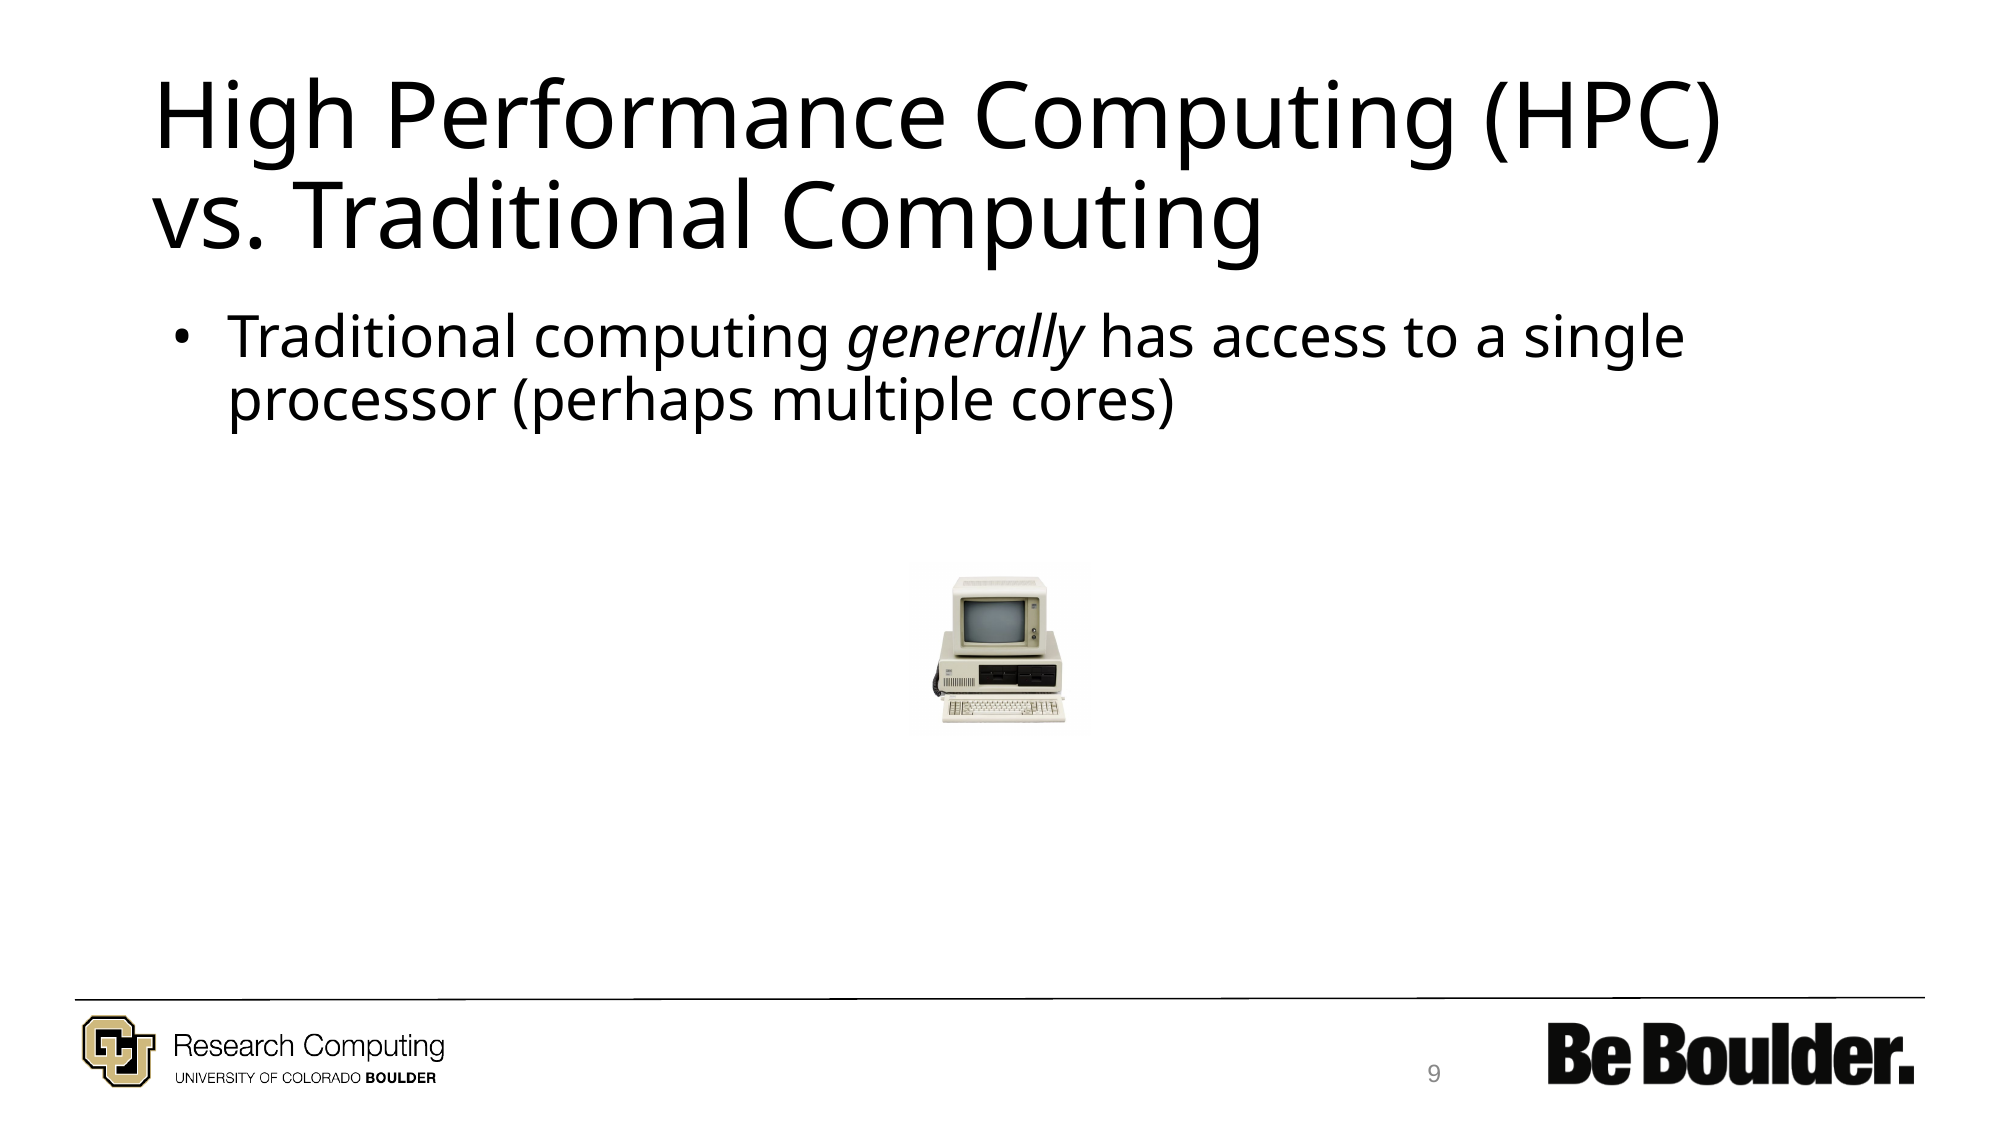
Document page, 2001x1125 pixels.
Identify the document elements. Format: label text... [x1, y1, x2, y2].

picture [909, 562, 1091, 736]
picture [1524, 1015, 1938, 1088]
list Traditional computing generally has access to a single processor (perhaps multiple cores) [137, 299, 1863, 983]
picture [81, 1015, 444, 1088]
slide_number 9 [1412, 1042, 1525, 1103]
title High Performance Computing (HPC) vs. Traditional Computing [137, 59, 1863, 278]
